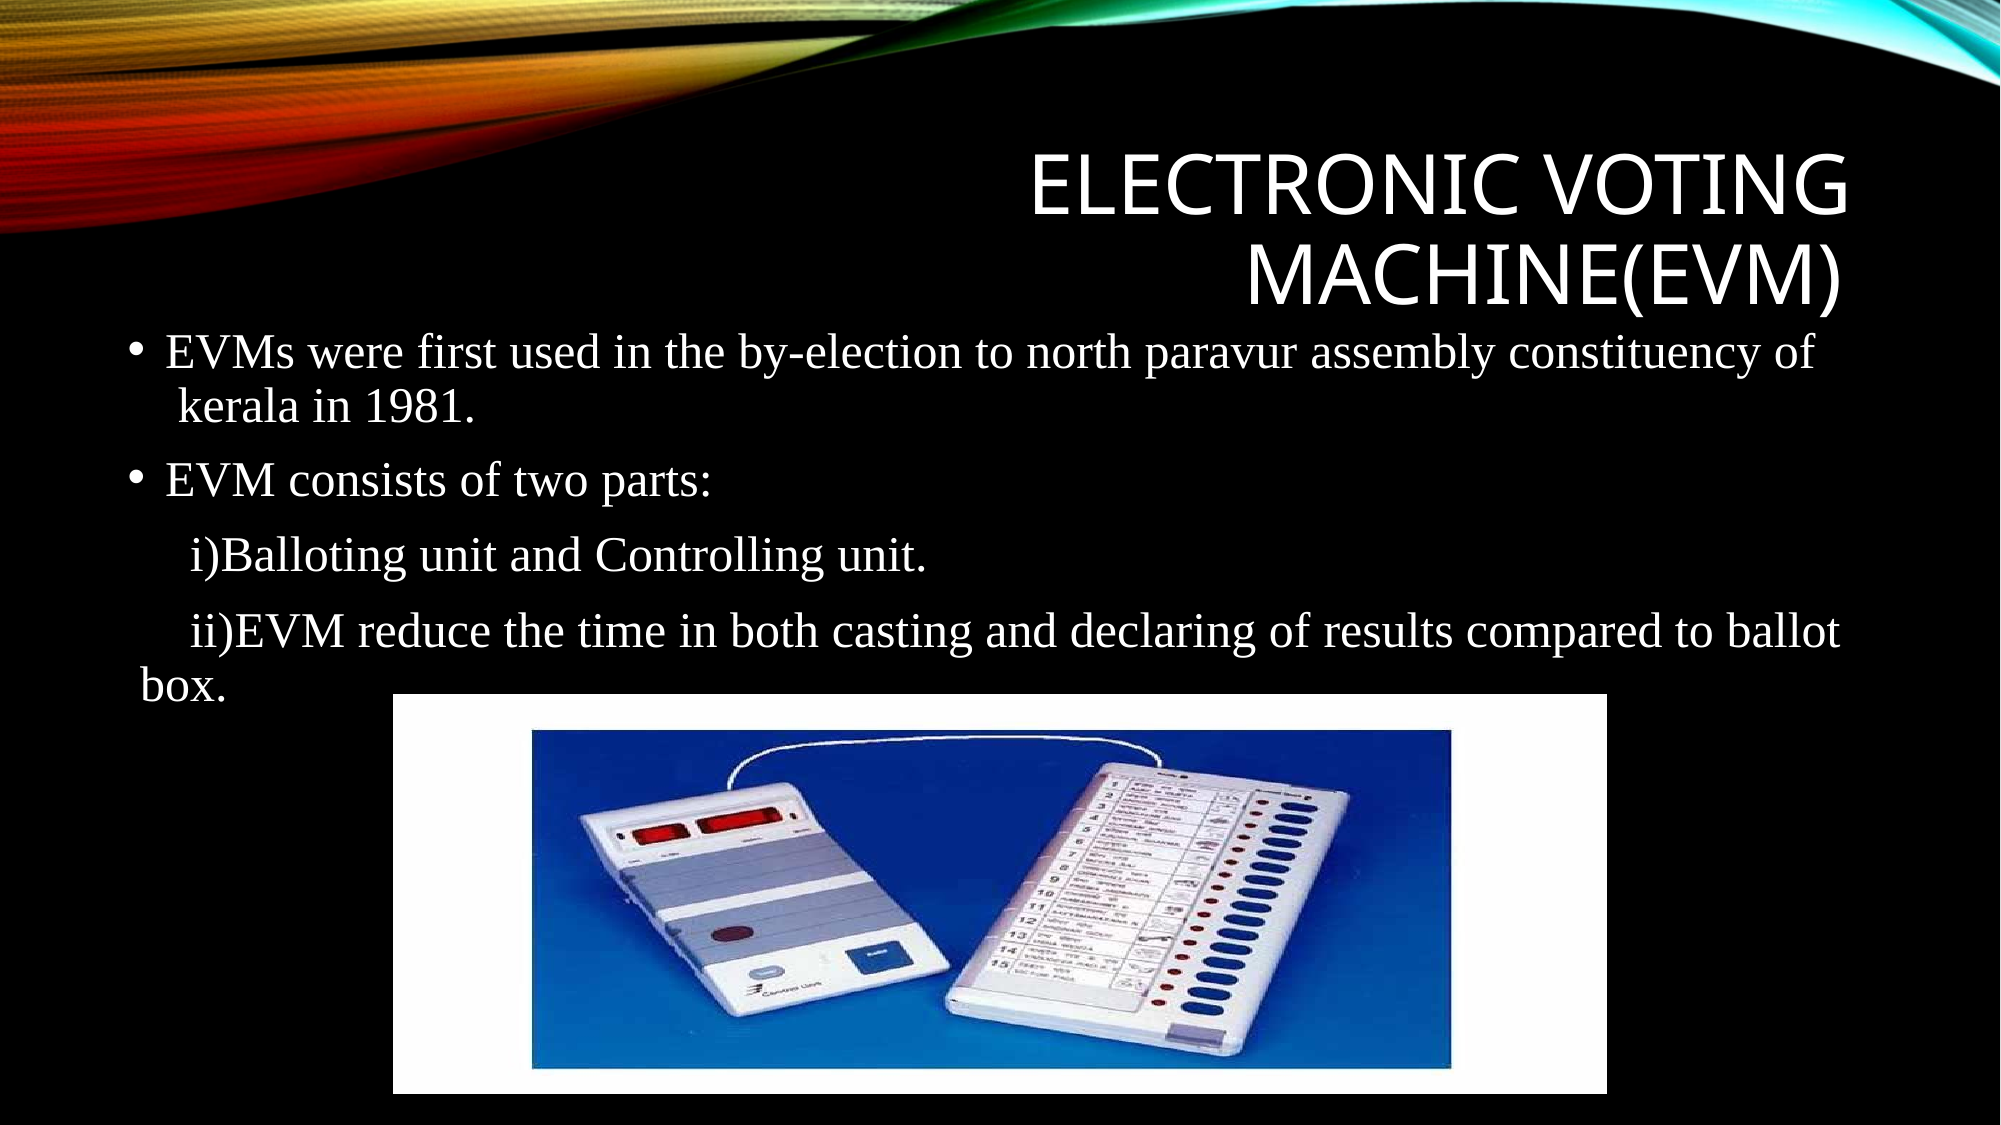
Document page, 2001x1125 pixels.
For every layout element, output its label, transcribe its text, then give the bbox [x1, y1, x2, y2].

text_box [393, 694, 1607, 1094]
title ELECTRONIC VOTING MACHINE(EVM) [1025, 127, 1875, 329]
picture [0, 0, 2000, 237]
text_box EVMs were first used in the by-election to north paravur assembly constituency of kerala in 1981. EVM consists of two parts: Balloting unit and Controlling unit. EVM reduce the time in both casting and declaring of results compared to ballot box. [125, 315, 1854, 711]
